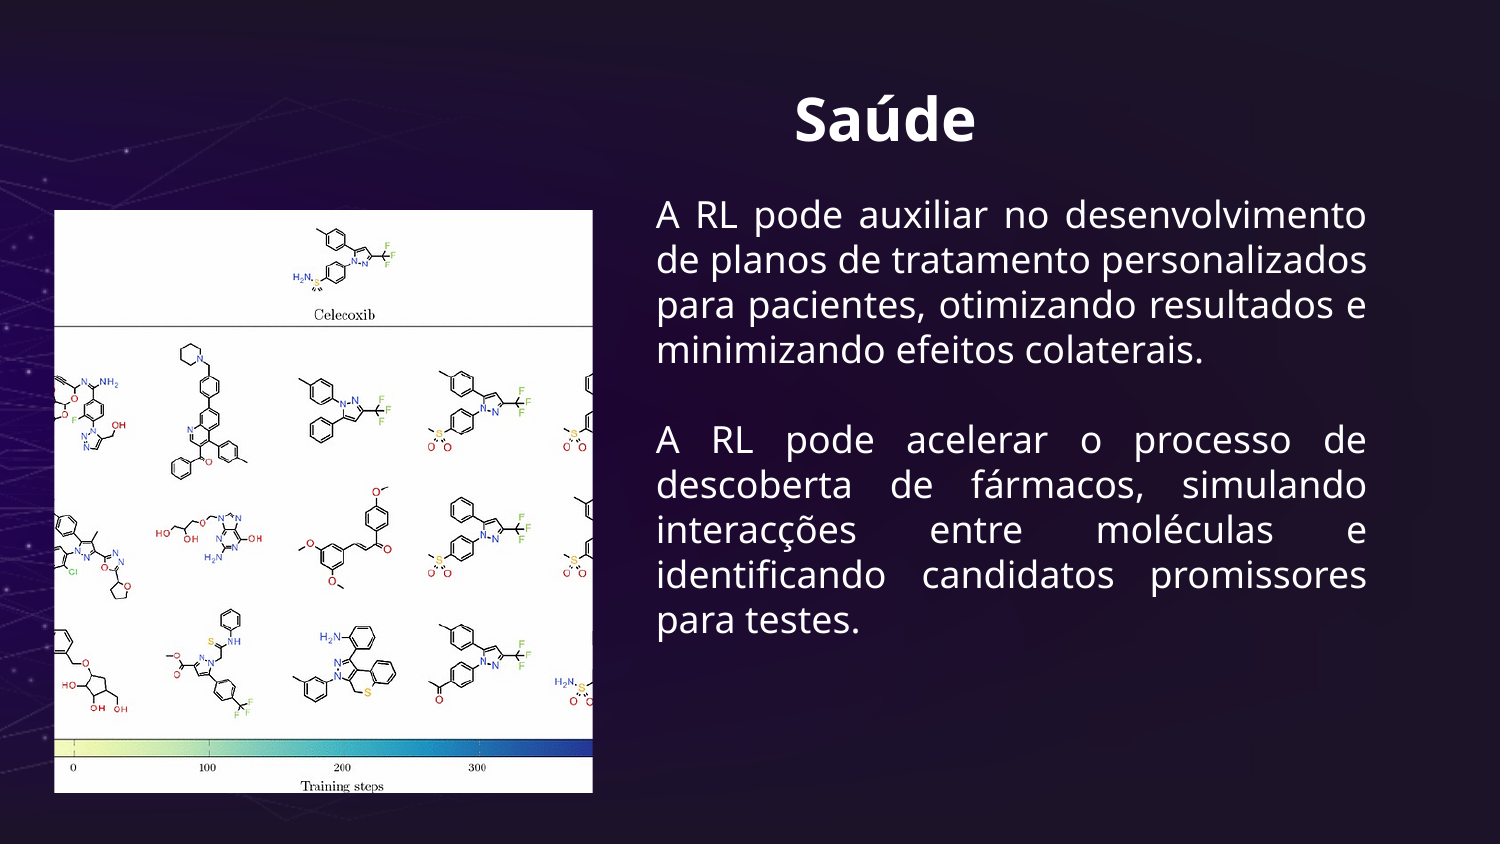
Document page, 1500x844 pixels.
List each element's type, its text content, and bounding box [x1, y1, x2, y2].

picture [0, 0, 595, 844]
title Saúde [779, 0, 1384, 169]
subtitle A RL pode auxiliar no desenvolvimento de planos de tratamento personalizados para pacientes, otimizando resultados e minimizando efeitos colaterais. A RL pode acelerar o processo de descoberta de fármacos, simulando interacções entre moléculas e identificando candidatos promissores para testes. [622, 176, 1384, 600]
